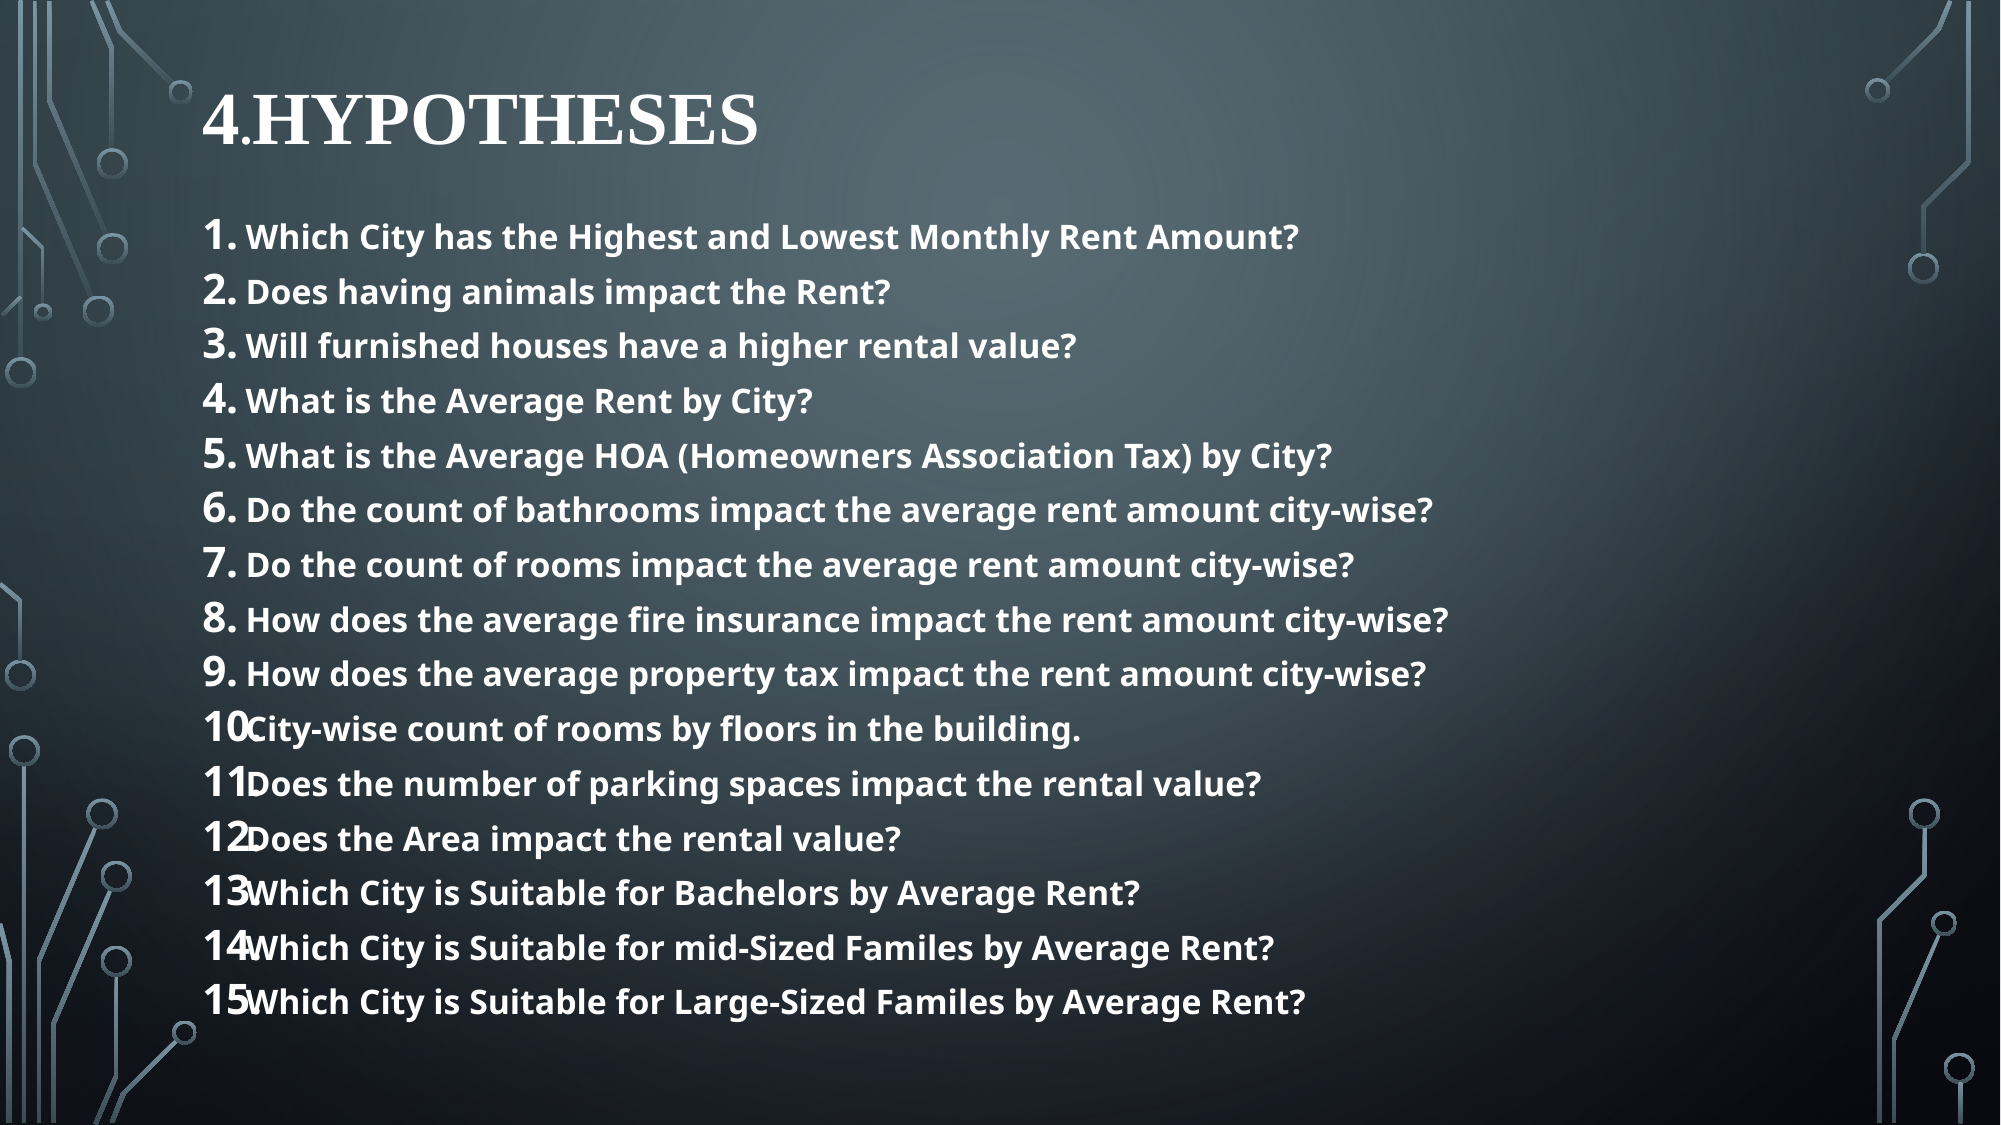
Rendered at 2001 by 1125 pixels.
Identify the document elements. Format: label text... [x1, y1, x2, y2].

title 4.HYPOTHESES [187, 14, 1813, 200]
list Which City has the Highest and Lowest Monthly Rent Amount? Does having animals impact the Rent? Will furnished houses have a higher rental value? What is the Average Rent by City? What is the Average HOA (Homeowners Association Tax) by City? Do the count of bathrooms impact the average rent amount city-wise? Do the count of rooms impact the average rent amount city-wise? How does the average fire insurance impact the rent amount city-wise? How does the average property tax impact the rent amount city-wise? City-wise count of rooms by floors in the building. Does the number of parking spaces impact the rental value? Does the Area impact the rental value? Which City is Suitable for Bachelors by Average Rent? Which City is Suitable for mid-Sized Familes by Average Rent? Which City is Suitable for Large-Sized Familes by Average Rent? [187, 200, 1813, 1048]
